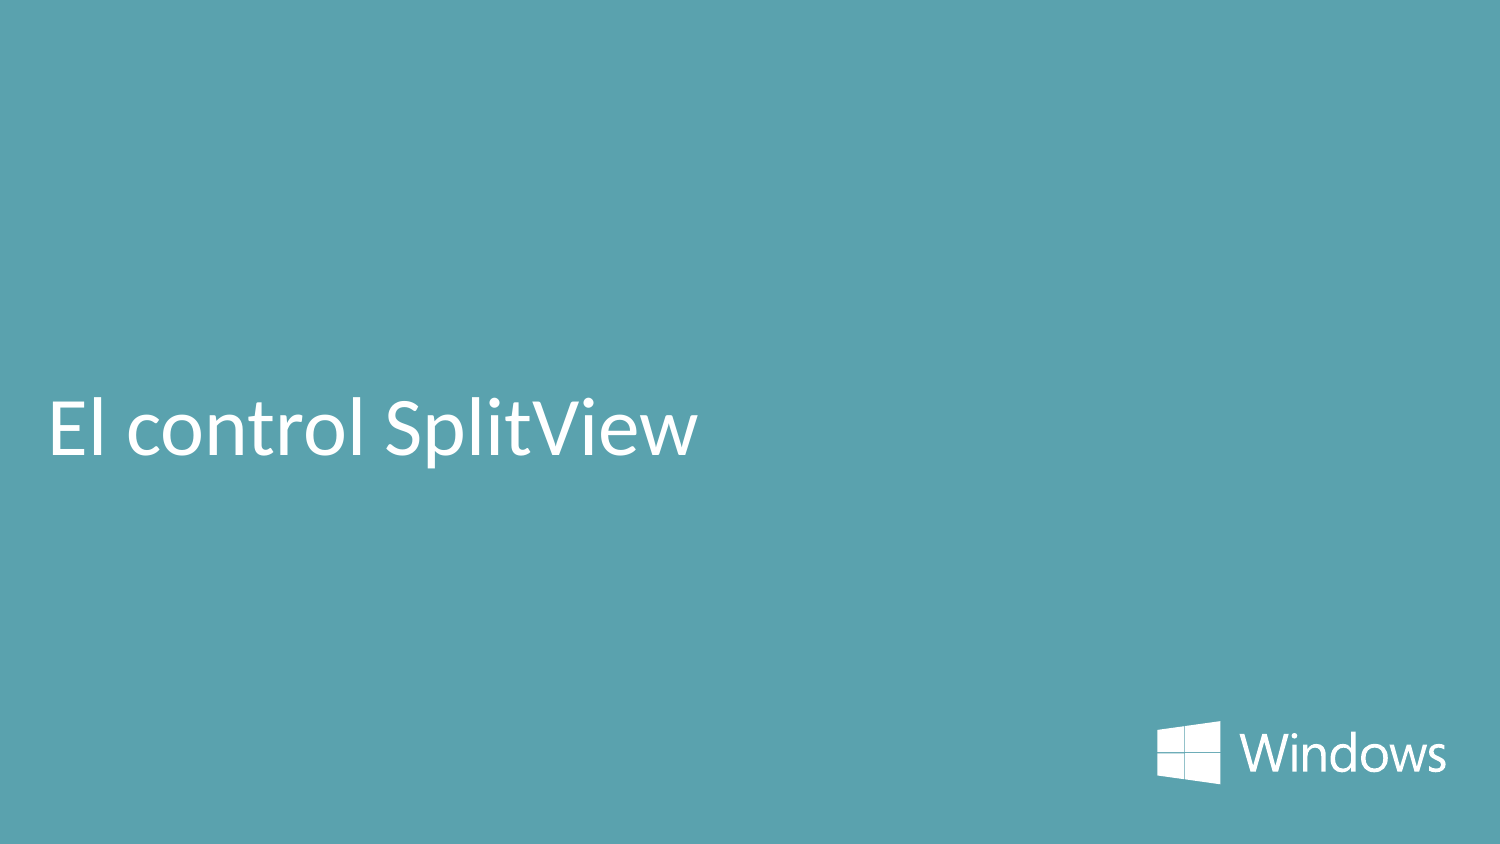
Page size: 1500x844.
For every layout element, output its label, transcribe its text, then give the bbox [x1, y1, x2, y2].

title El control SplitView [33, 362, 1465, 481]
